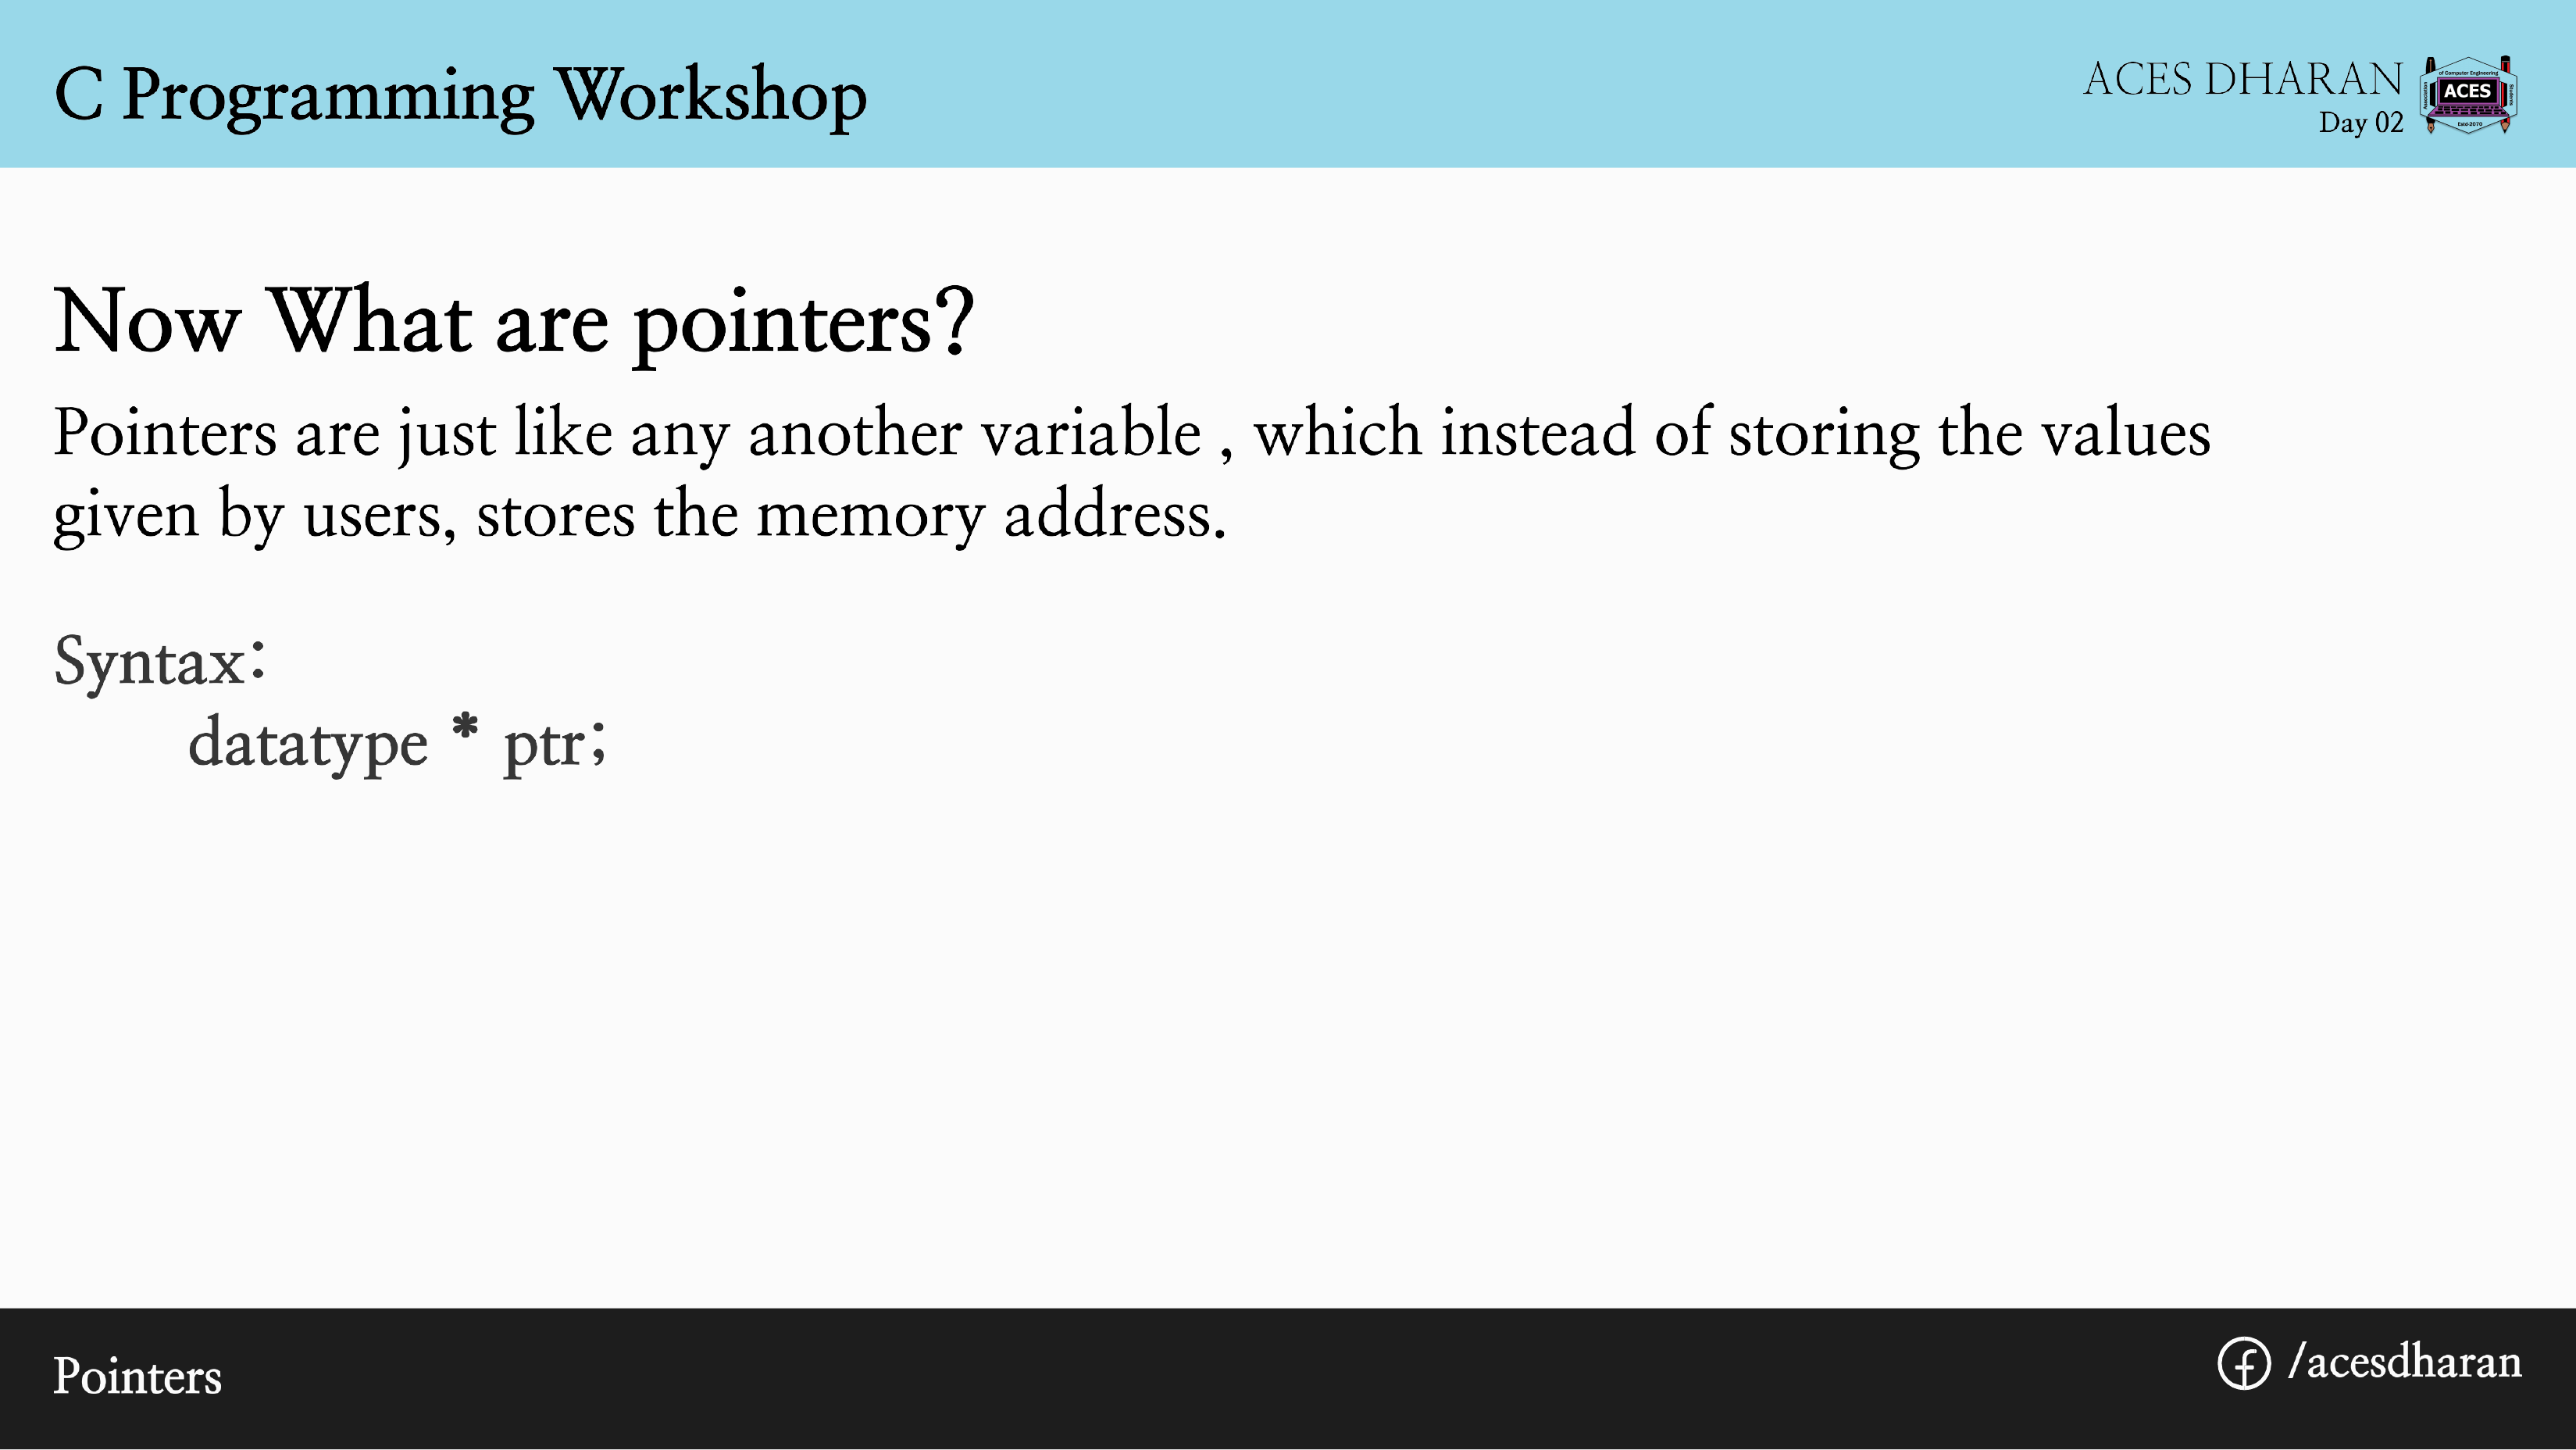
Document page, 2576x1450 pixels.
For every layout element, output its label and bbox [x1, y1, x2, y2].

text_box [0, 0, 2576, 1450]
